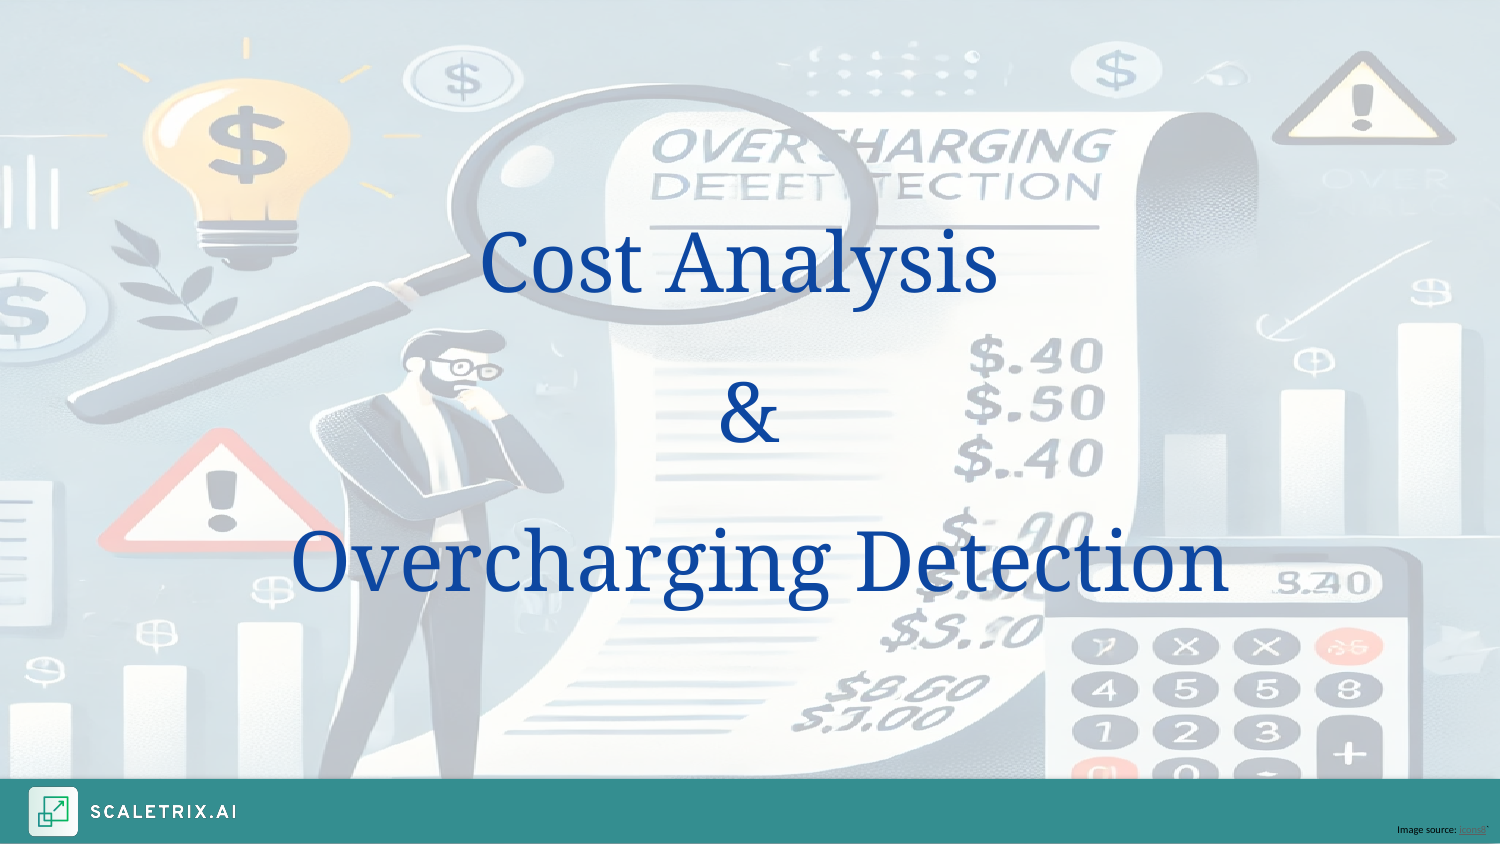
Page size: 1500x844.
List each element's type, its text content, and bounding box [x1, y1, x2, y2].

picture [0, 783, 266, 844]
text_box Cost Analysis & Overcharging Detection [202, 151, 1298, 616]
text_box Image source: icons8` [1397, 823, 1498, 836]
